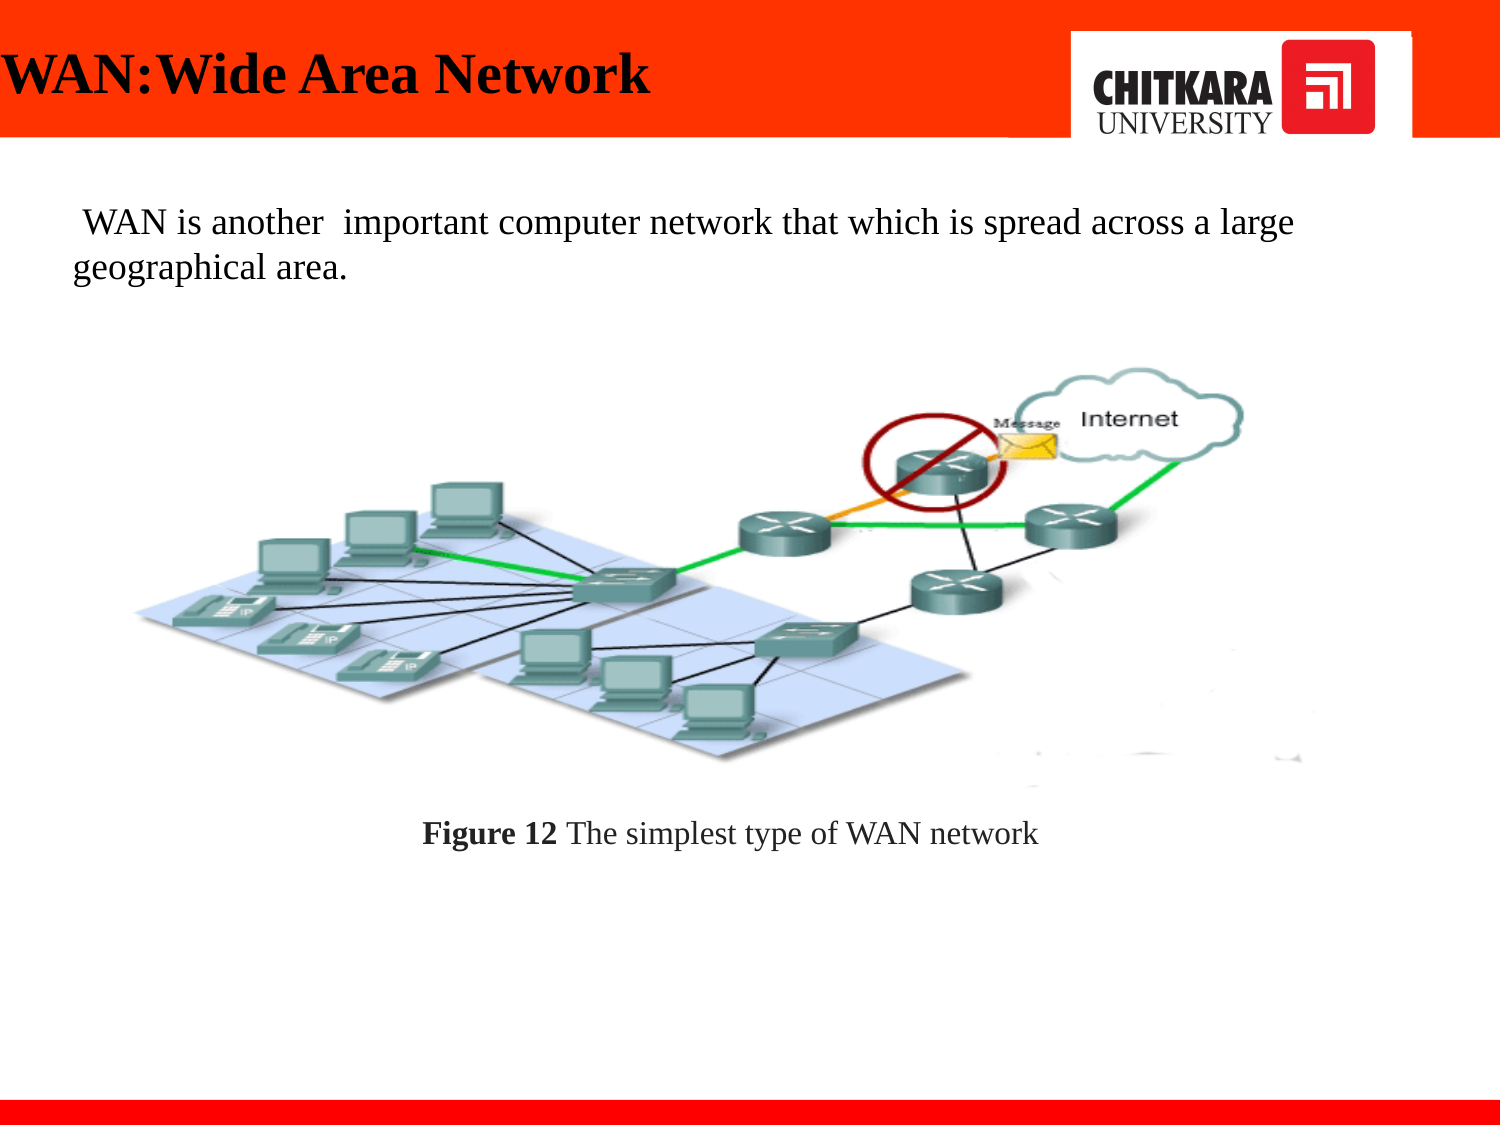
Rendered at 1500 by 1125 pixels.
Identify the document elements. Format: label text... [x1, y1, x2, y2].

picture [108, 354, 1368, 825]
title WAN:Wide Area Network [0, 0, 57, 150]
text_box Figure 12 The simplest type of WAN network [407, 834, 1176, 859]
list WAN is another important computer network that which is spread across a large geographical area. [57, 0, 1478, 614]
